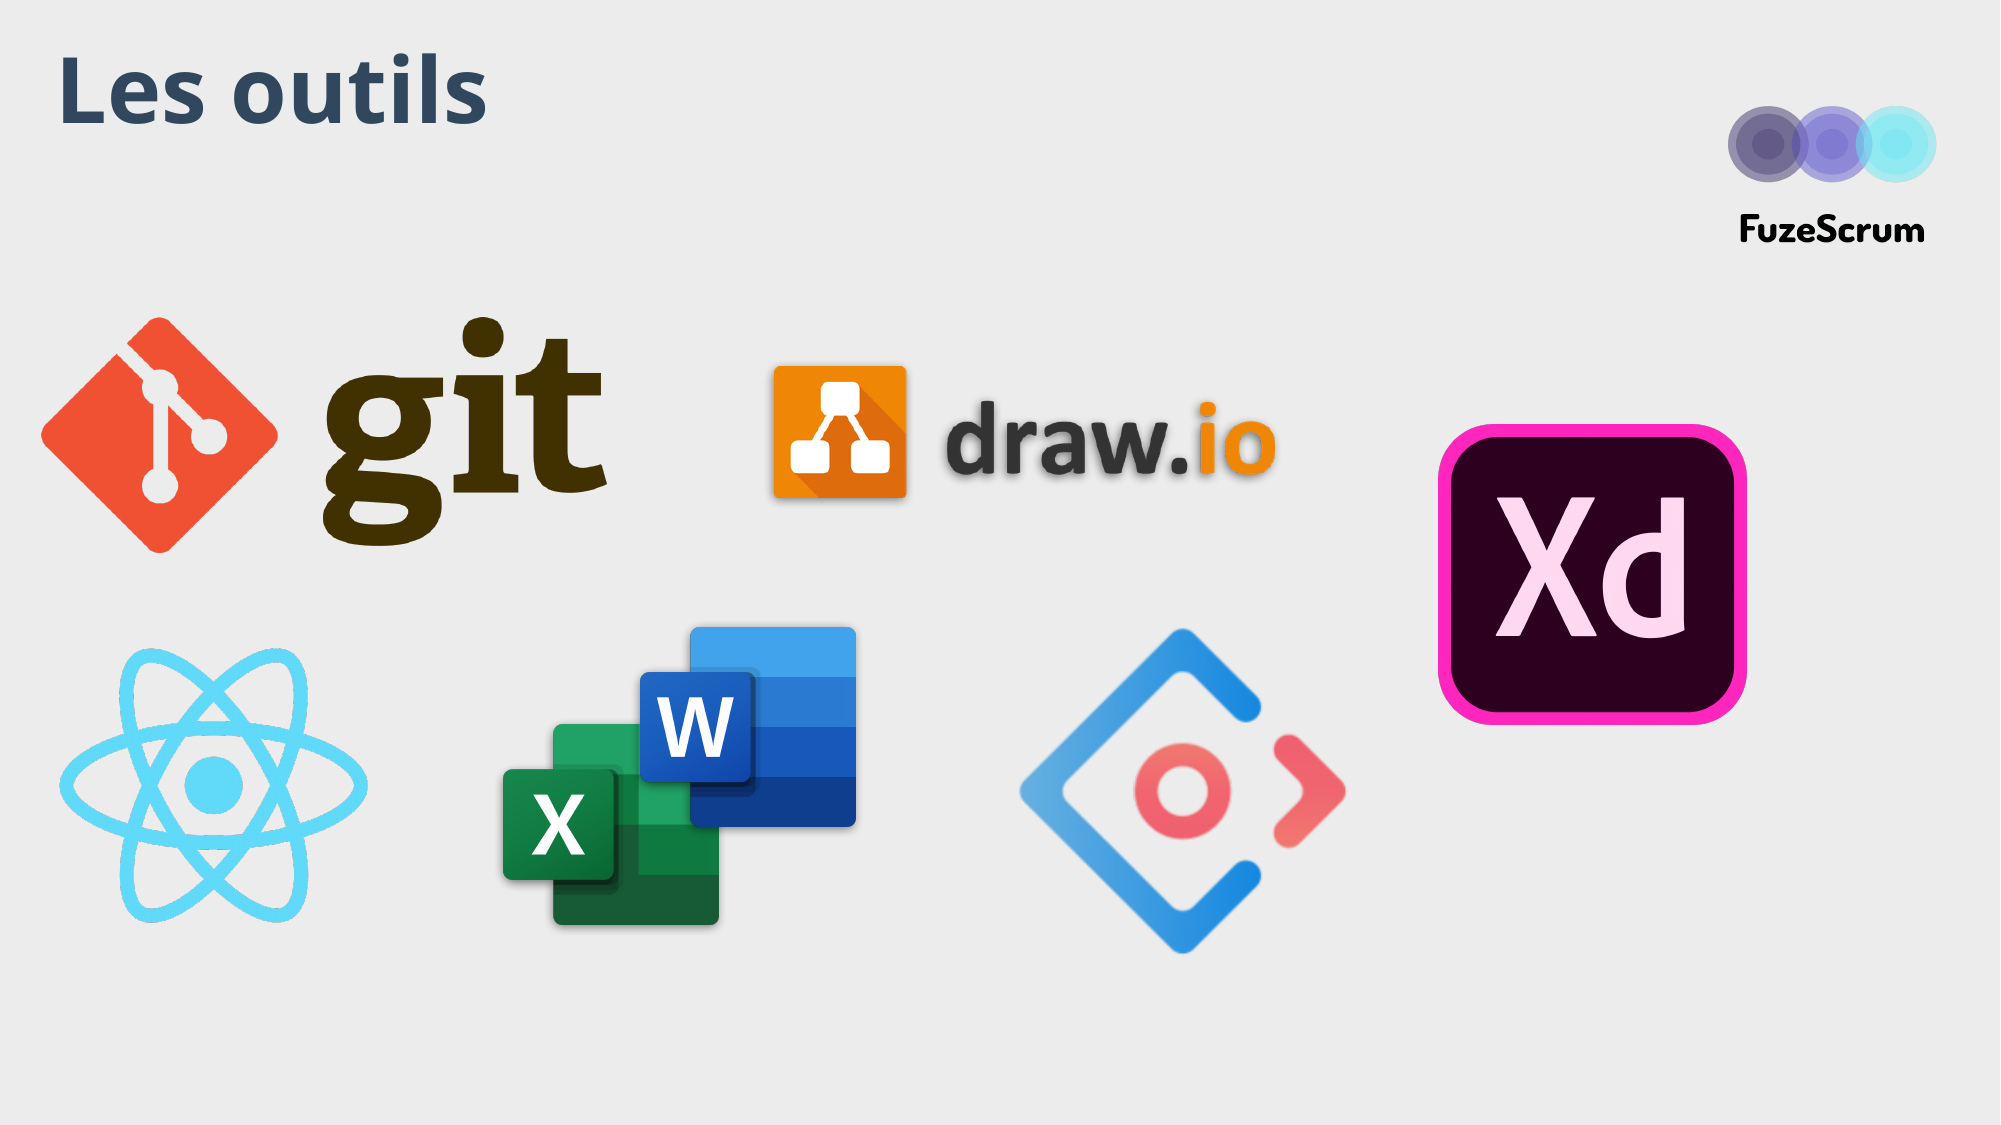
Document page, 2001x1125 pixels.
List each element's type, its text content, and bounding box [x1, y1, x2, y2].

picture [503, 627, 856, 925]
picture [1664, 0, 2000, 318]
picture [1018, 627, 1349, 957]
picture [41, 317, 607, 553]
picture [774, 366, 1275, 498]
picture [0, 599, 478, 973]
text_box Les outils [40, 32, 1390, 159]
picture [1438, 424, 1747, 725]
